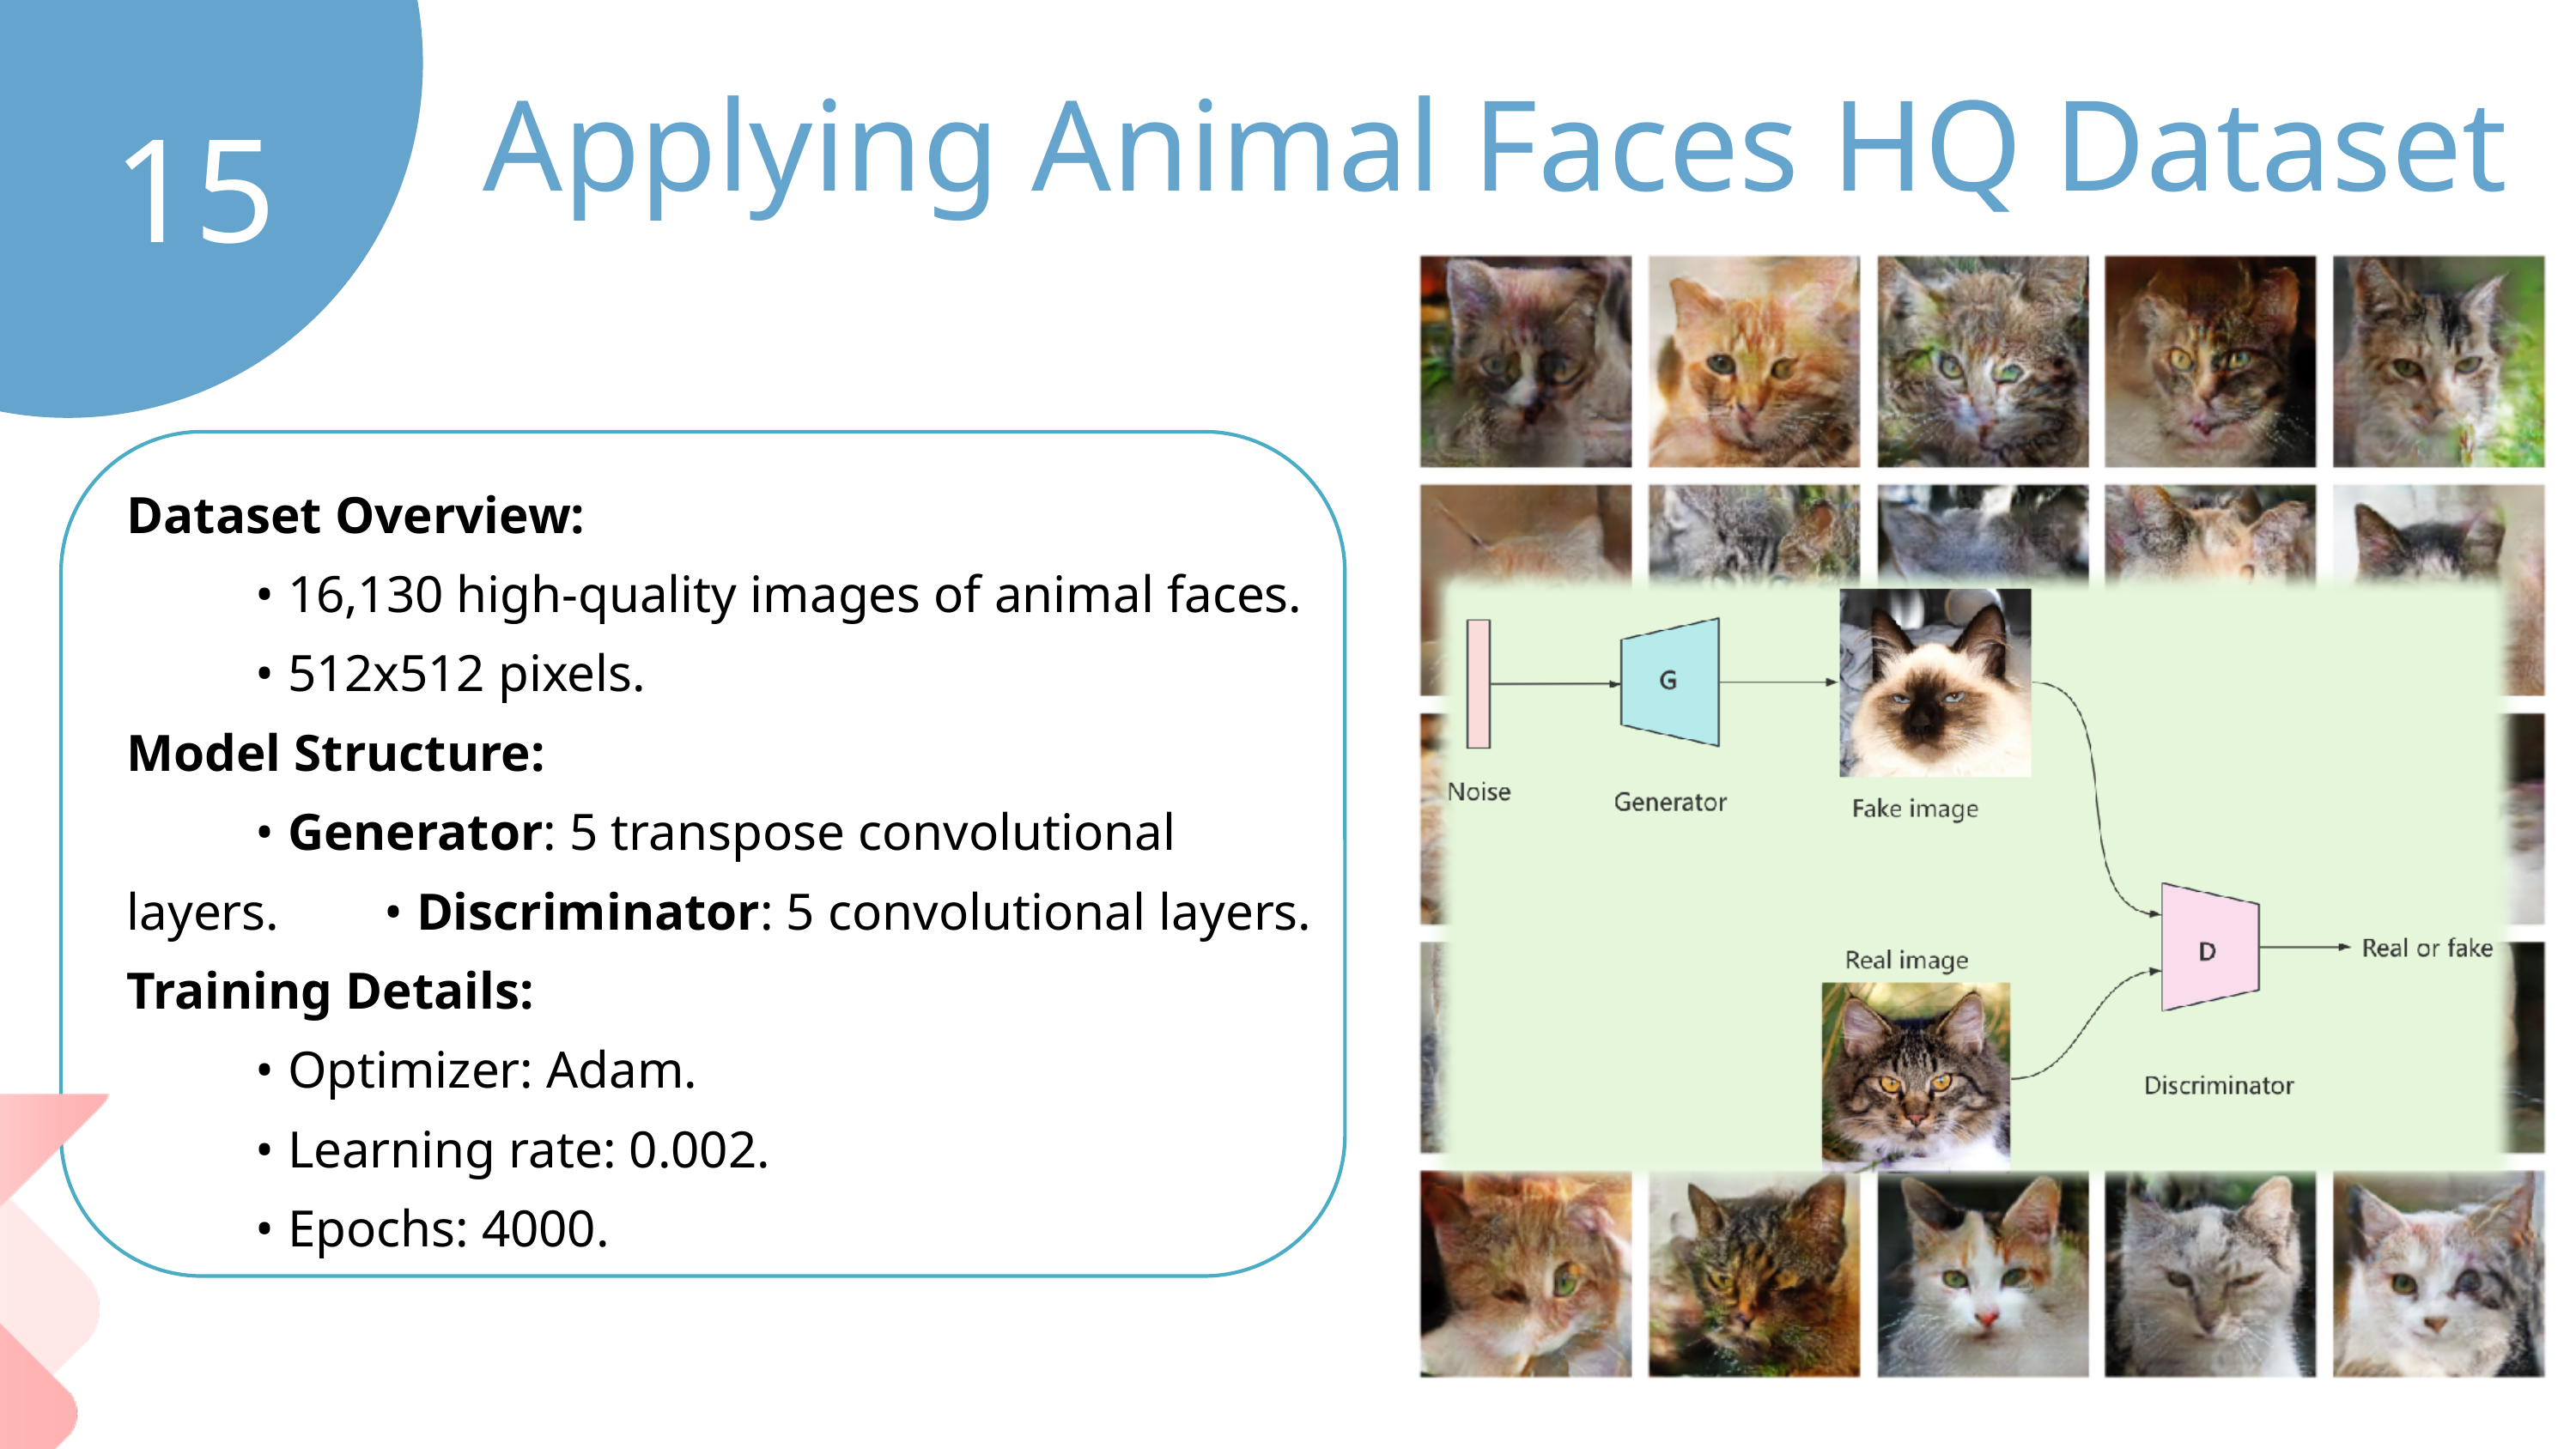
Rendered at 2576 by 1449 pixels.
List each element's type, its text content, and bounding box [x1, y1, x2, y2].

text_box [1336, 518, 1347, 1190]
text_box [0, 0, 423, 418]
text_box Dataset Overview: • 16,130 high-quality images of animal faces. • 512x512 pixels. Model Structure: • Generator: 5 transpose convolutional layers. • Discriminator: 5 convolutional layers. Training Details: • Optimizer: Adam. • Learning rate: 0.002. • Epochs: 4000. [126, 464, 1336, 1258]
text_box [0, 1094, 120, 1449]
picture [1406, 241, 2566, 1399]
text_box Applying Animal Faces HQ Dataset [427, 15, 2575, 217]
text_box [128, 1258, 1278, 1278]
text_box [58, 429, 1297, 1257]
